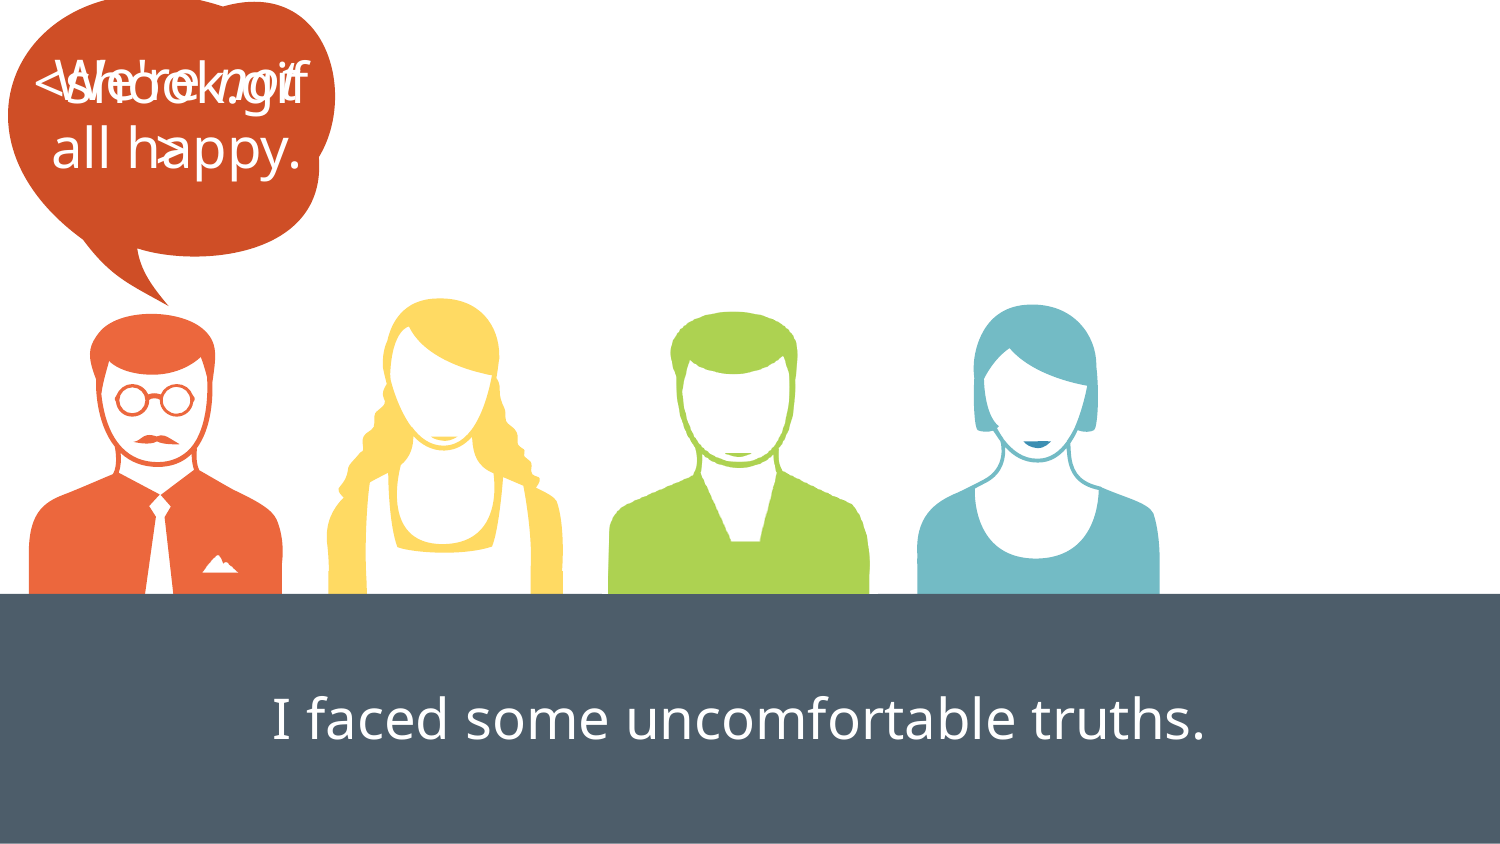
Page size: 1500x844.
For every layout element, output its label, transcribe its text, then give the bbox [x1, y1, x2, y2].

text_box [0, 592, 1500, 844]
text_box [325, 296, 566, 626]
text_box <shook.gif> [3, 39, 339, 190]
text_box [914, 302, 1161, 626]
picture [602, 307, 878, 594]
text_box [27, 307, 284, 626]
text_box [37, 0, 323, 39]
text_box I faced some uncomfortable truths. [0, 675, 1490, 758]
text_box [30, 190, 319, 306]
picture [197, 549, 241, 577]
